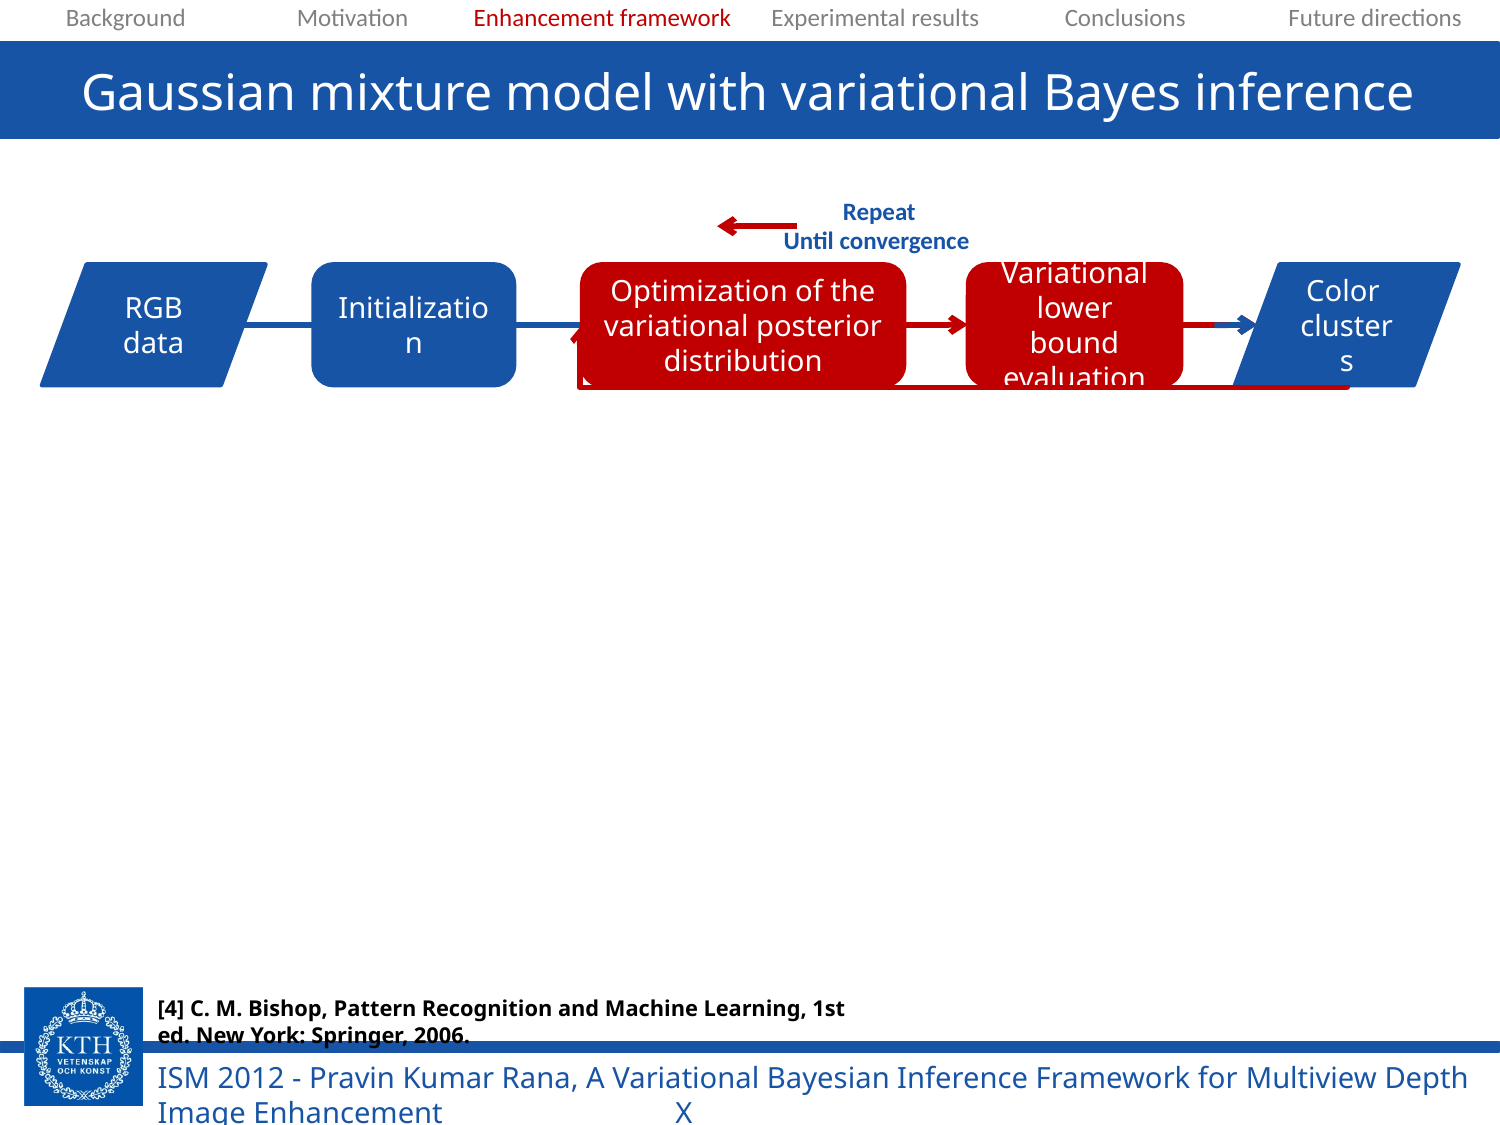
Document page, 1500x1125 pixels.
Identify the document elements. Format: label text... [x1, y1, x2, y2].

table_header Conclusions [1000, 0, 1250, 43]
table_header Enhancement framework [455, 0, 751, 43]
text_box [0, 987, 1499, 1107]
text_box Gaussian mixture model with variational Bayes inference [0, 41, 1500, 139]
table_header Experimental results [751, 0, 1000, 43]
table_header Future directions [1250, 0, 1500, 43]
table_header Background [1, 0, 251, 43]
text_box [41, 187, 1459, 386]
text_box ISM 2012 - Pravin Kumar Rana, A Variational Bayesian Inference Framework for Multiview Depth Image Enhancement X [142, 1113, 1497, 1125]
table_header Motivation [251, 0, 455, 43]
